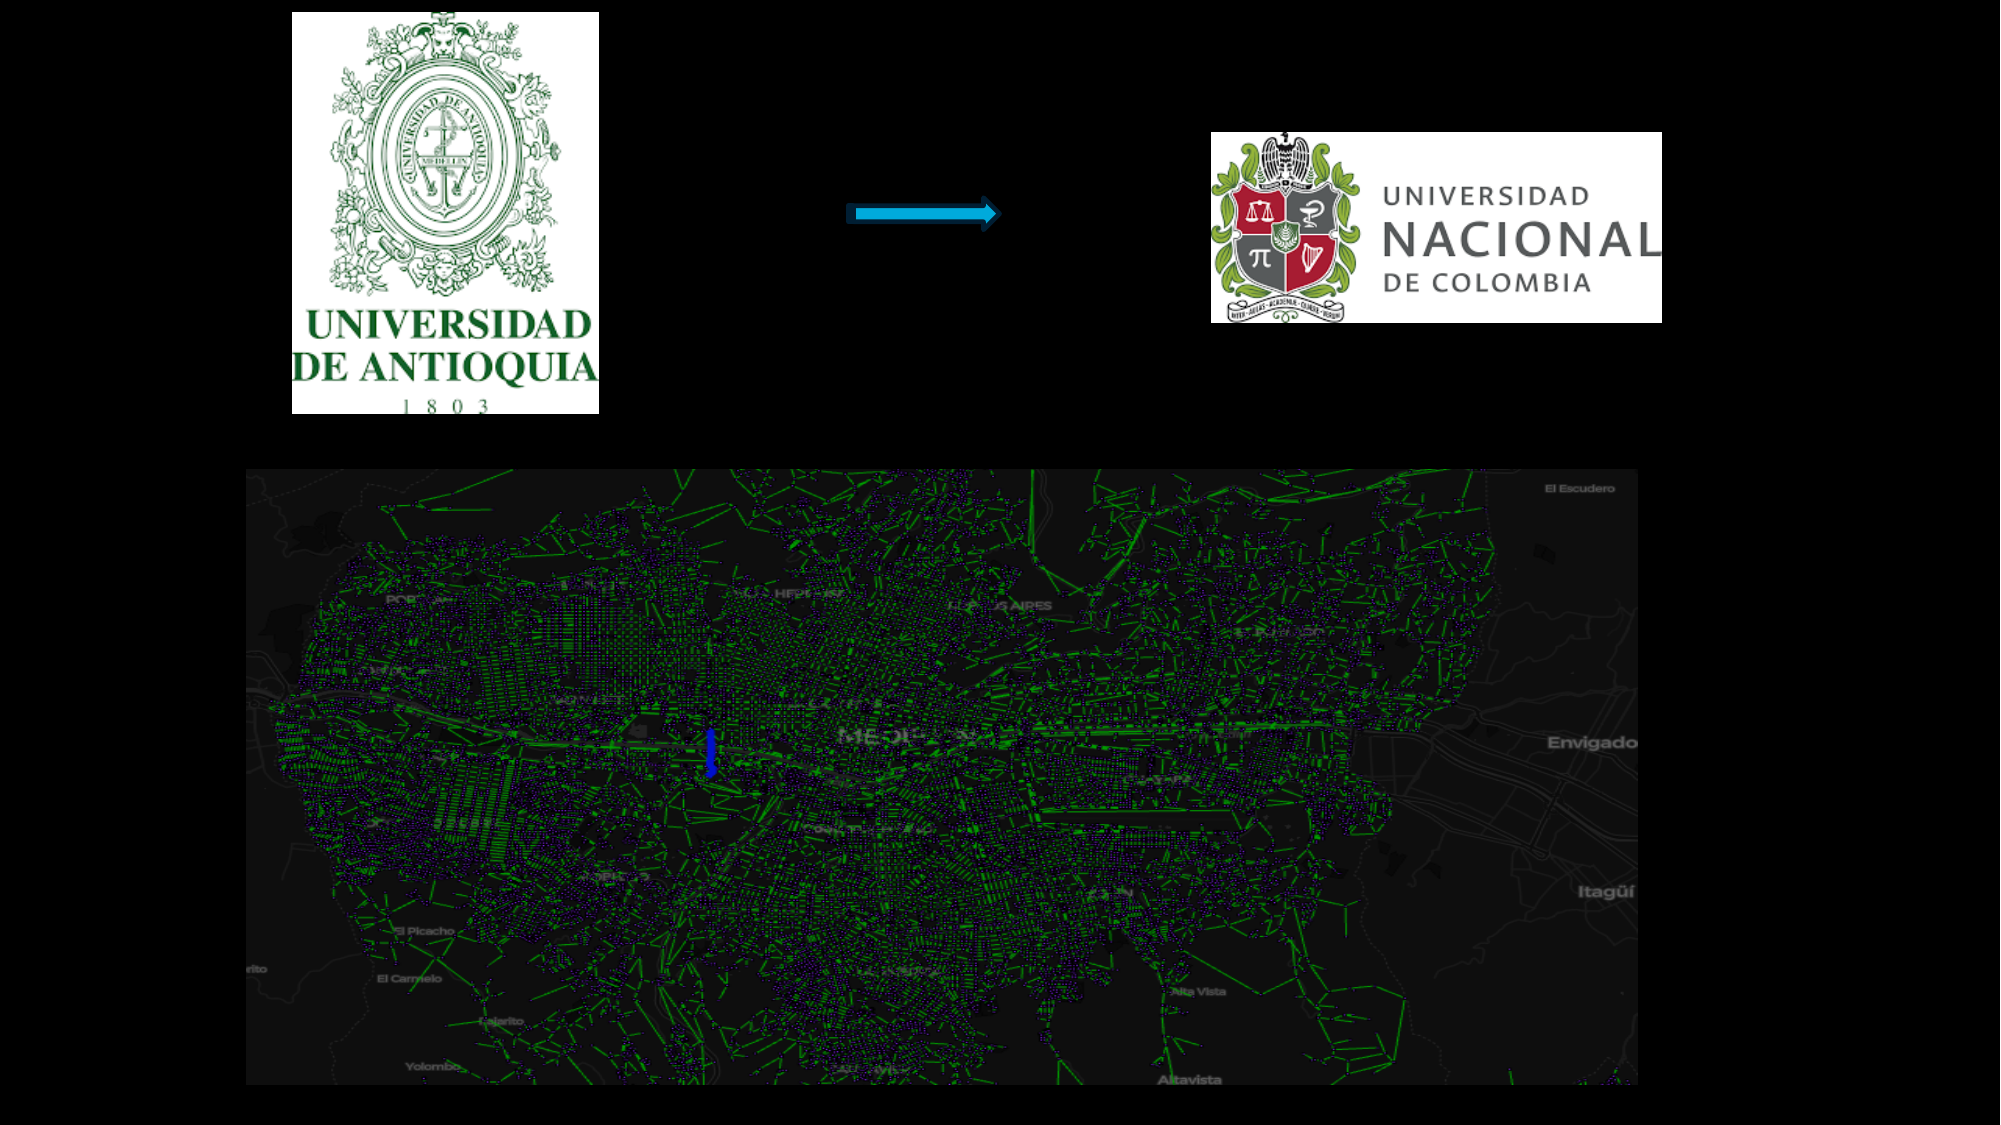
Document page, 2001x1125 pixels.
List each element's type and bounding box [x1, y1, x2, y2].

picture [246, 469, 1638, 1085]
picture [1211, 132, 1662, 323]
list [292, 12, 599, 414]
text_box [848, 197, 1000, 230]
